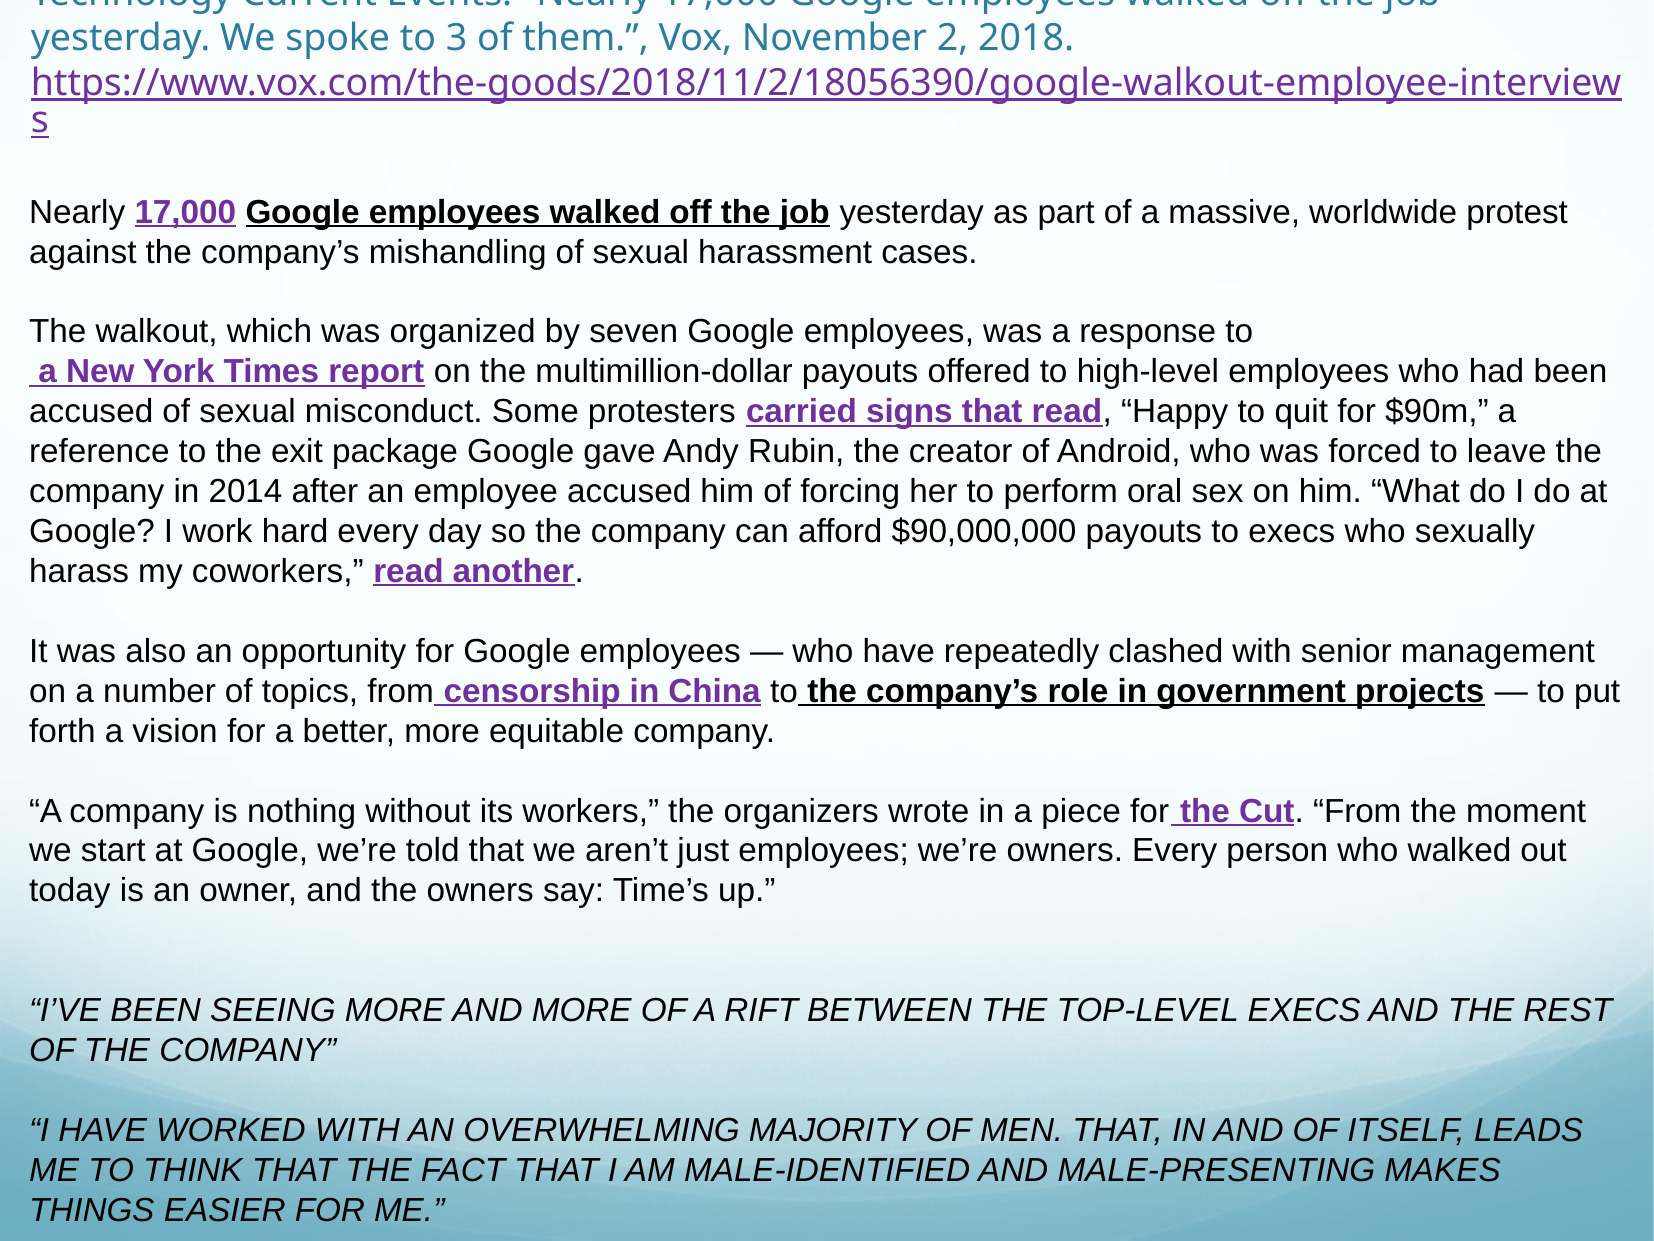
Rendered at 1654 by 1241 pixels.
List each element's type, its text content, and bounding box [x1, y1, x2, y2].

title Technology Current Events: “Nearly 17,000 Google employees walked off the job yesterday. We spoke to 3 of them.”, Vox, November 2, 2018. https://www.vox.com/the-goods/2018/11/2/18056390/google-walkout-employee-interviews [14, 7, 1640, 162]
picture [0, 0, 1654, 1241]
text_box Nearly 17,000 Google employees walked off the job yesterday as part of a massive, worldwide protest against the company’s mishandling of sexual harassment cases. The walkout, which was organized by seven Google employees, was a response to a New York Times report on the multimillion-dollar payouts offered to high-level employees who had been accused of sexual misconduct. Some protesters carried signs that read, “Happy to quit for $90m,” a reference to the exit package Google gave Andy Rubin, the creator of Android, who was forced to leave the company in 2014 after an employee accused him of forcing her to perform oral sex on him. “What do I do at Google? I work hard every day so the company can afford $90,000,000 payouts to execs who sexually harass my coworkers,” read another. It was also an opportunity for Google employees — who have repeatedly clashed with senior management on a number of topics, from censorship in China to the company’s role in government projects — to put forth a vision for a better, more equitable company. “A company is nothing without its workers,” the organizers wrote in a piece for the Cut. “From the moment we start at Google, we’re told that we aren’t just employees; we’re owners. Every person who walked out today is an owner, and the owners say: Time’s up.” “I’VE BEEN SEEING MORE AND MORE OF A RIFT BETWEEN THE TOP-LEVEL EXECS AND THE REST OF THE COMPANY” “I HAVE WORKED WITH AN OVERWHELMING MAJORITY OF MEN. THAT, IN AND OF ITSELF, LEADS ME TO THINK THAT THE FACT THAT I AM MALE-IDENTIFIED AND MALE-PRESENTING MAKES THINGS EASIER FOR ME.” [14, 182, 1640, 1236]
